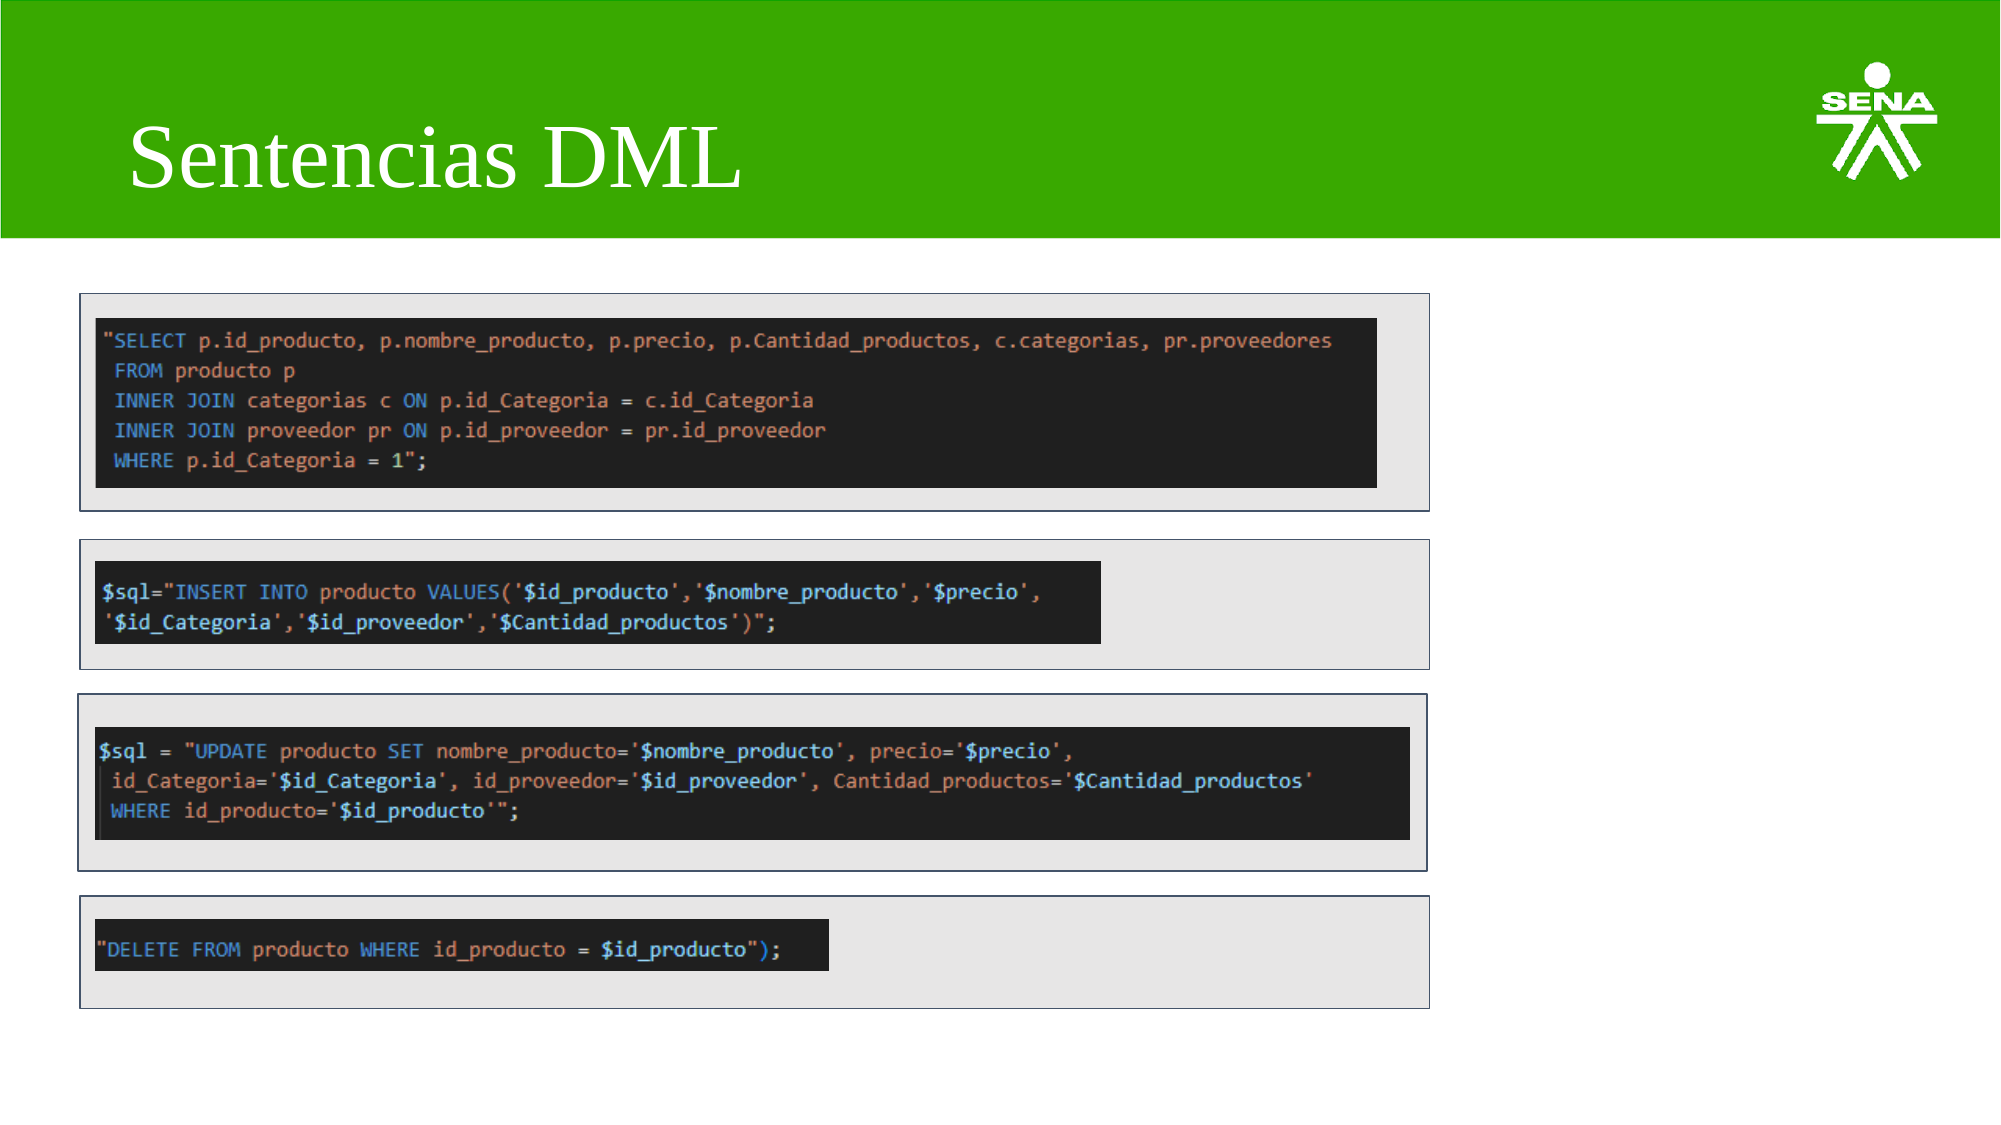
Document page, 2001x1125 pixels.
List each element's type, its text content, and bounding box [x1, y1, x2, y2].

text_box [80, 895, 1430, 1009]
title Sentencias DML [112, 48, 1837, 267]
text_box [77, 694, 1428, 872]
picture [0, 0, 2001, 1125]
text_box [80, 539, 1430, 670]
text_box [80, 293, 1430, 512]
